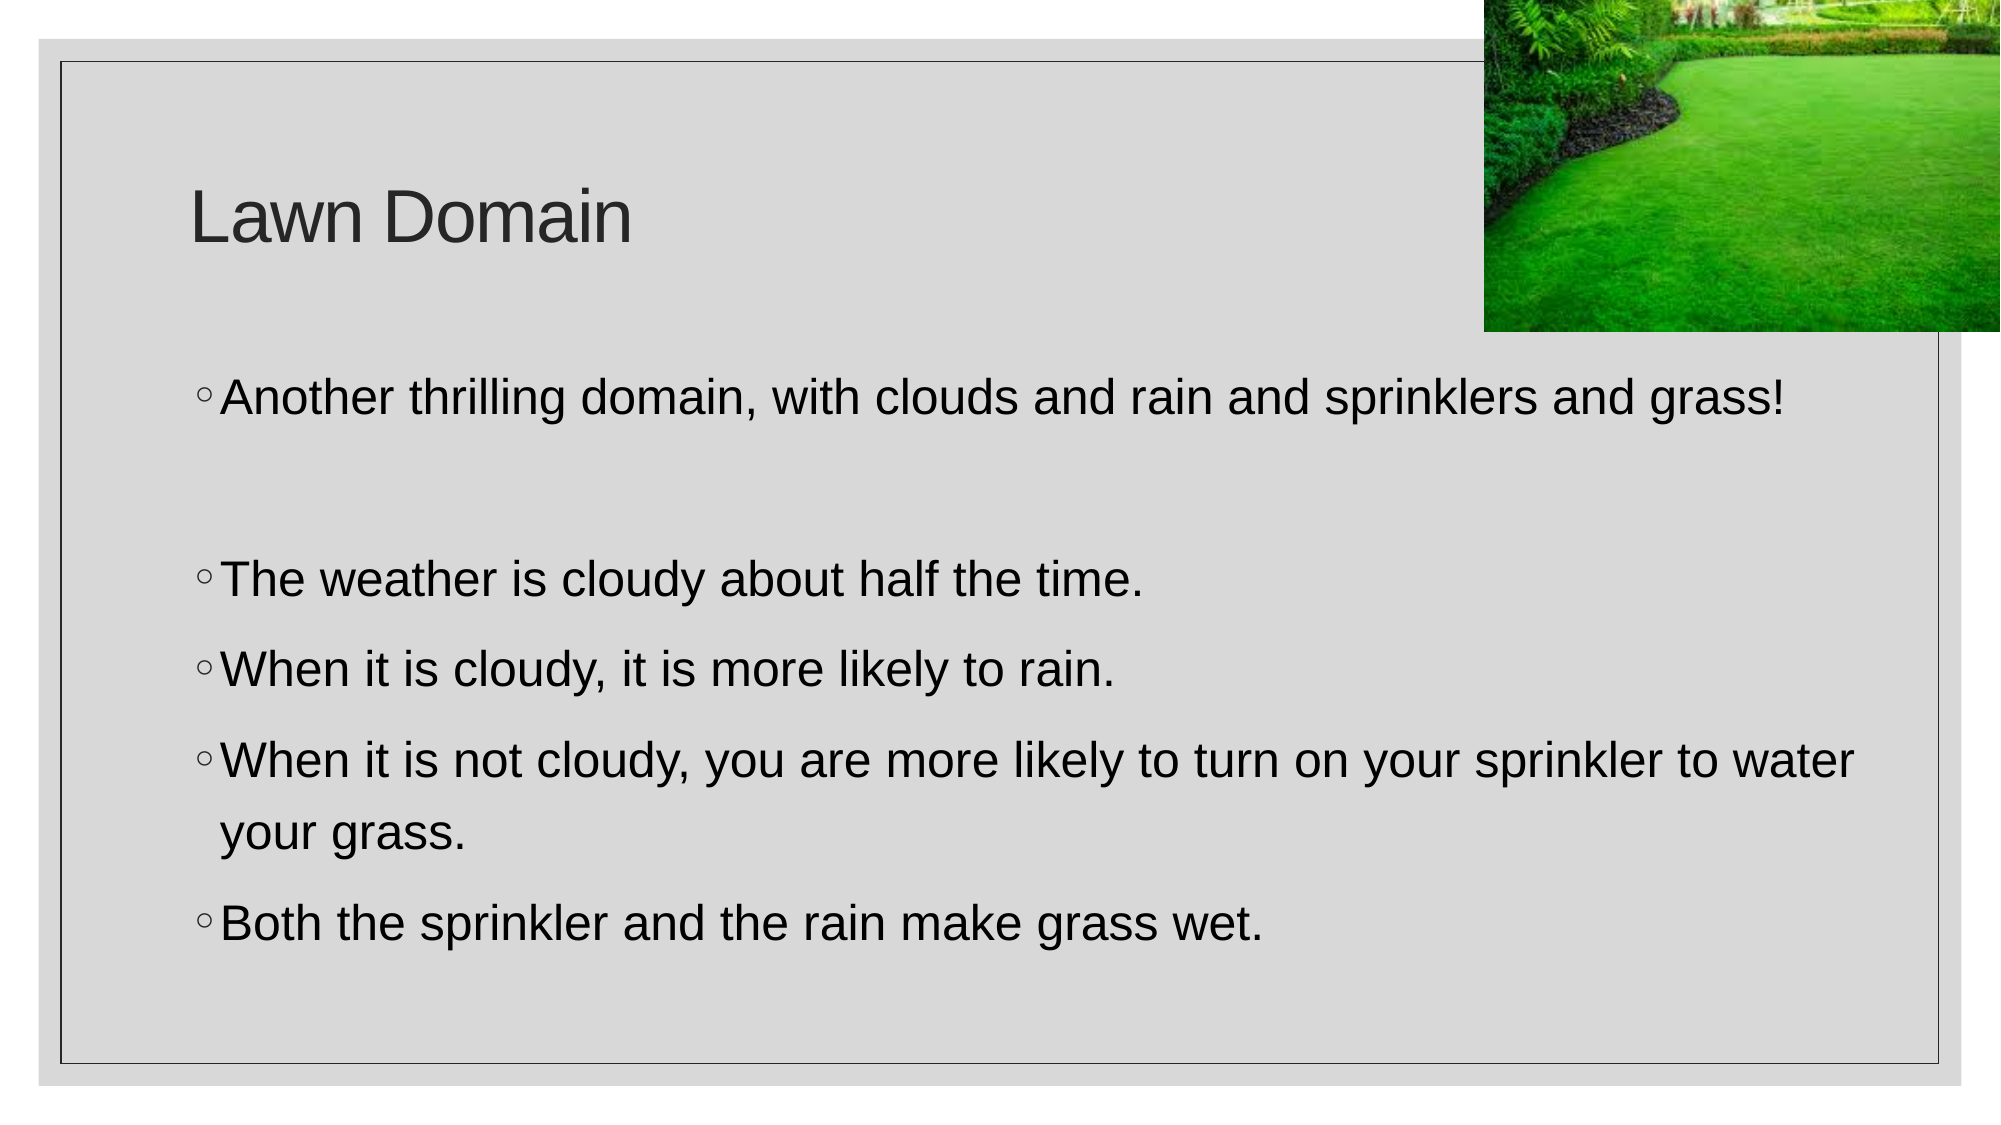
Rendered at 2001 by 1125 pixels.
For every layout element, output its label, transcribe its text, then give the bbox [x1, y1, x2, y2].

title Lawn Domain [174, 105, 1478, 331]
list Another thrilling domain, with clouds and rain and sprinklers and grass! The weather is cloudy about half the time. When it is cloudy, it is more likely to rain. When it is not cloudy, you are more likely to turn on your sprinkler to water your grass. Both the sprinkler and the rain make grass wet. [174, 345, 1892, 977]
picture [1484, 0, 2000, 332]
